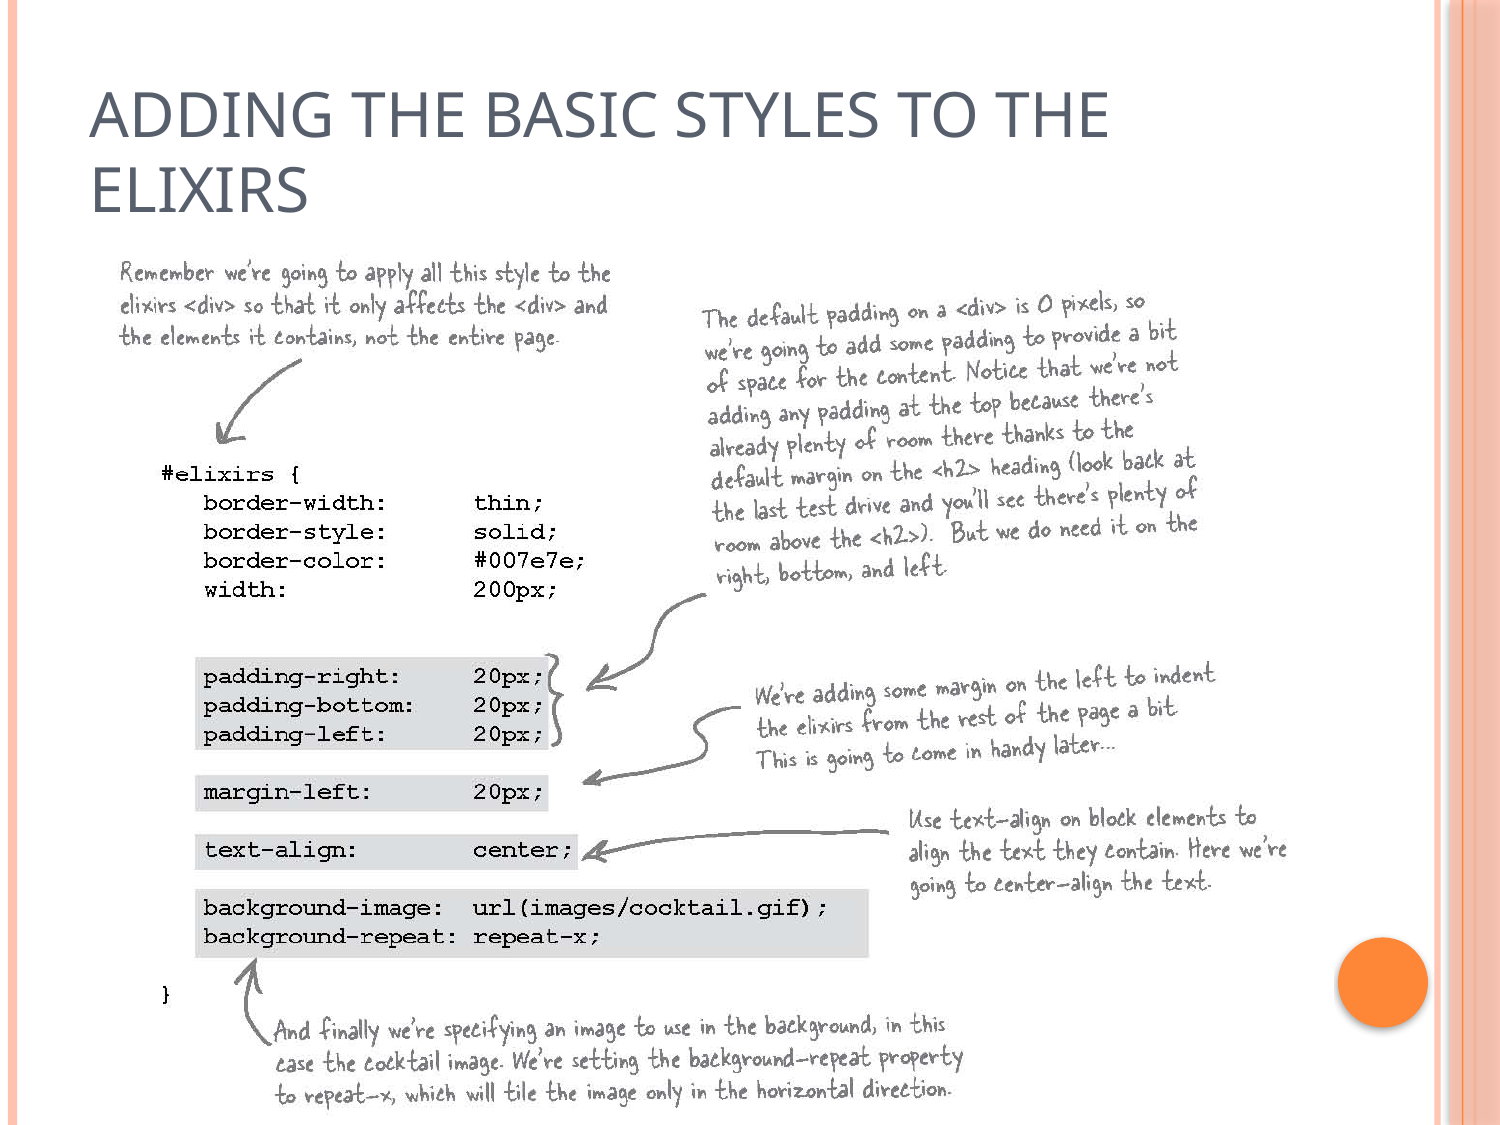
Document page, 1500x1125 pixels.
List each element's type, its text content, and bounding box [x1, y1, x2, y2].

picture [102, 236, 1334, 1125]
title Adding the basic styles to the elixirs [75, 45, 1300, 233]
